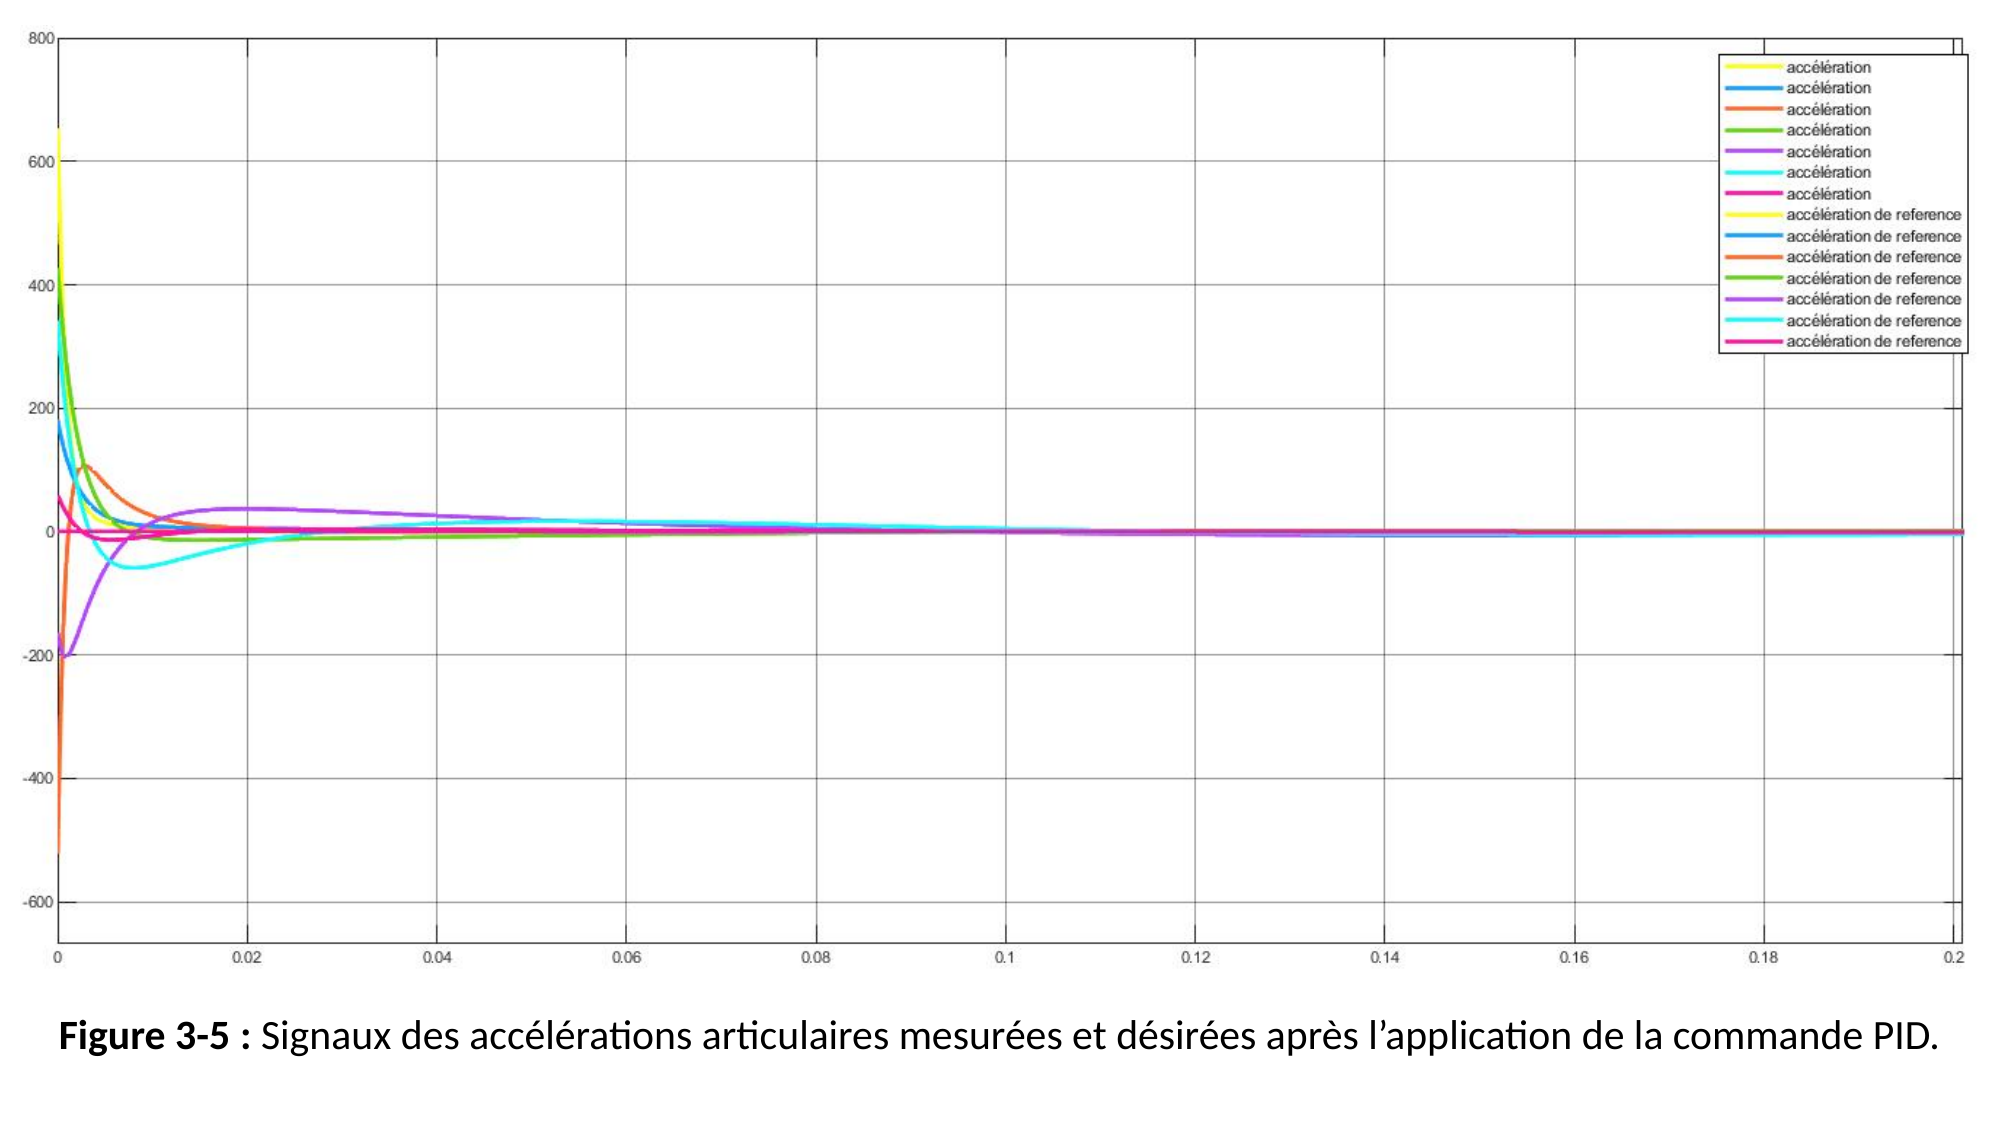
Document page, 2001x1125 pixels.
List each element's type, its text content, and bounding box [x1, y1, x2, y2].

picture [20, 25, 1985, 998]
text_box Figure 3-5 : Signaux des accélérations articulaires mesurées et désirées après l’application de la commande PID. [20, 998, 1980, 1066]
